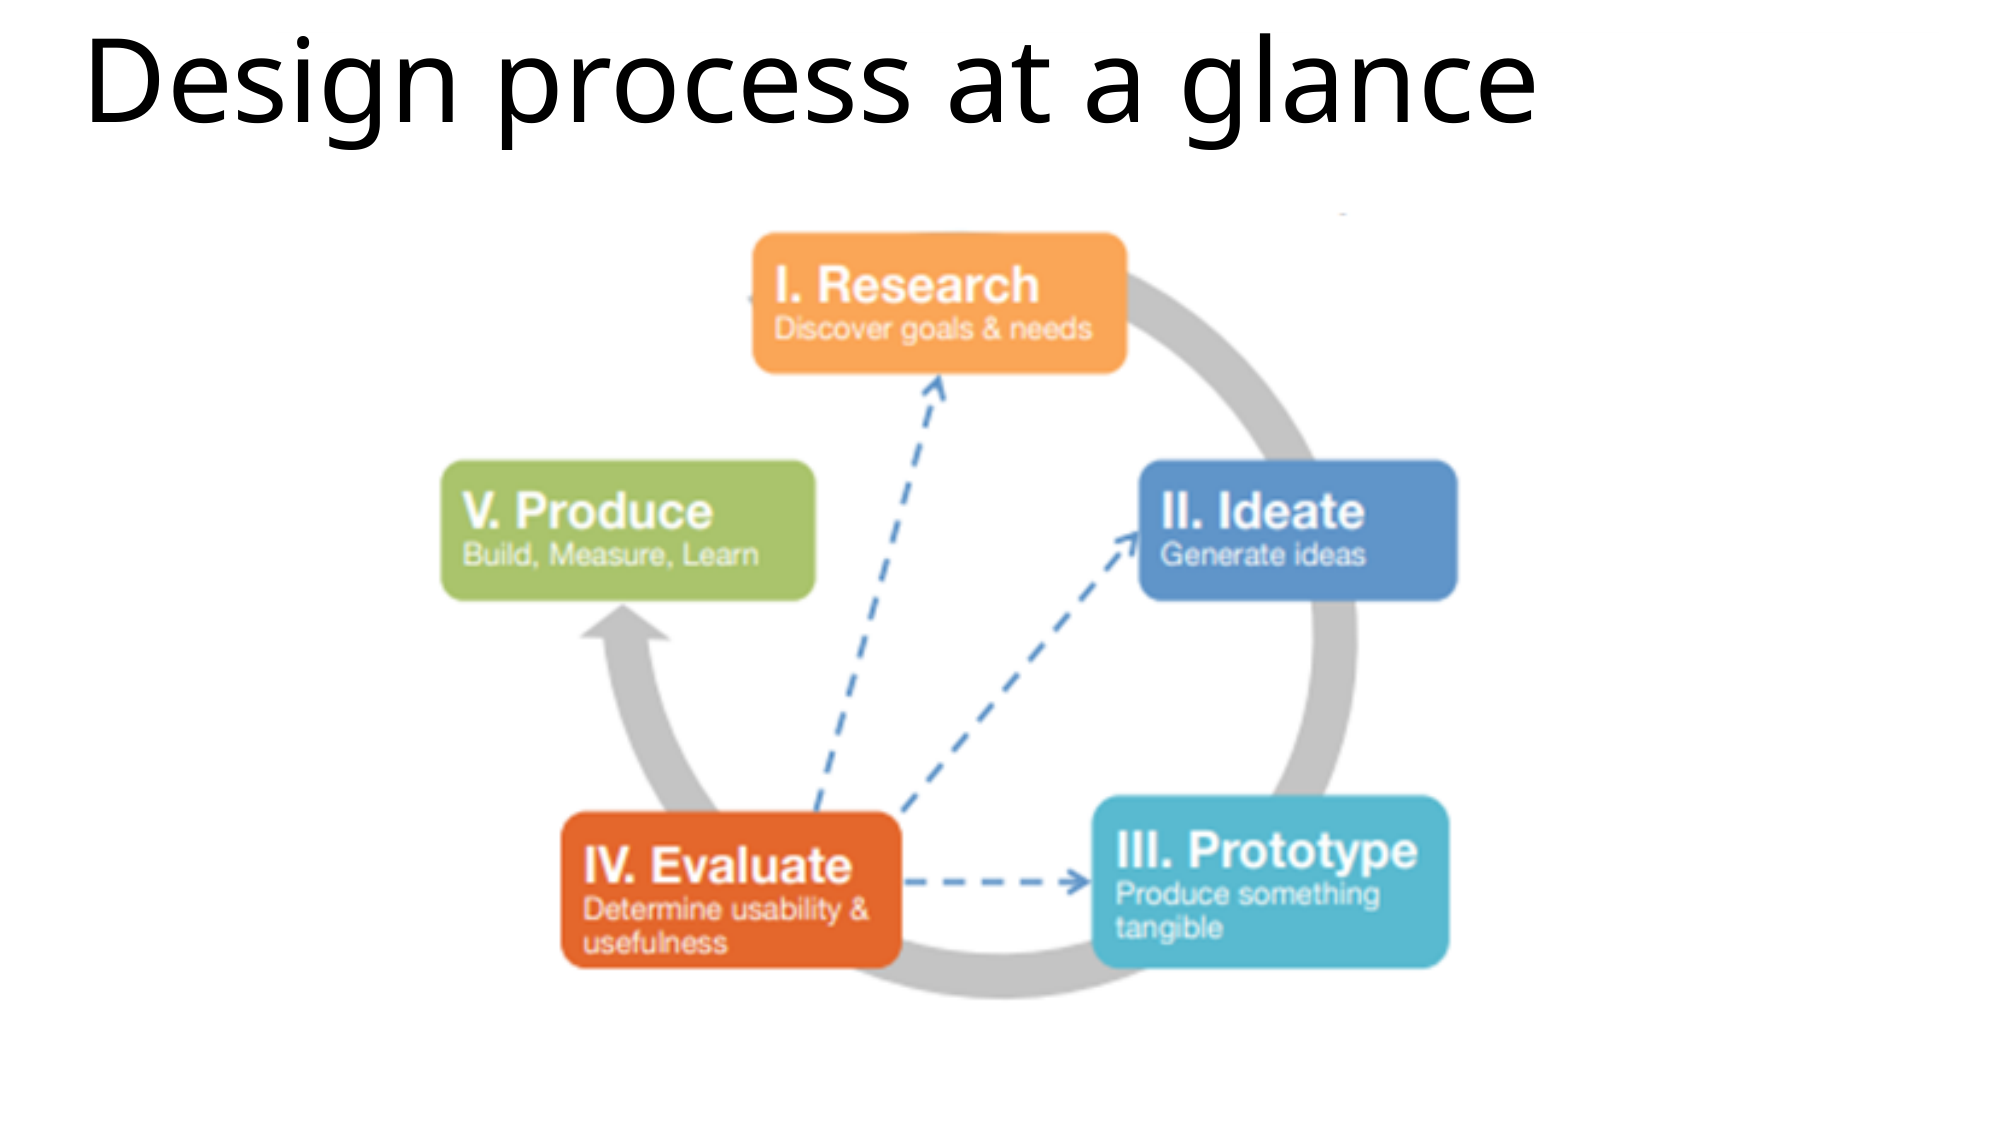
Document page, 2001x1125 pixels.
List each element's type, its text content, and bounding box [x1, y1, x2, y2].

picture [276, 31, 1939, 1018]
title Design process at a glance [61, 31, 276, 294]
